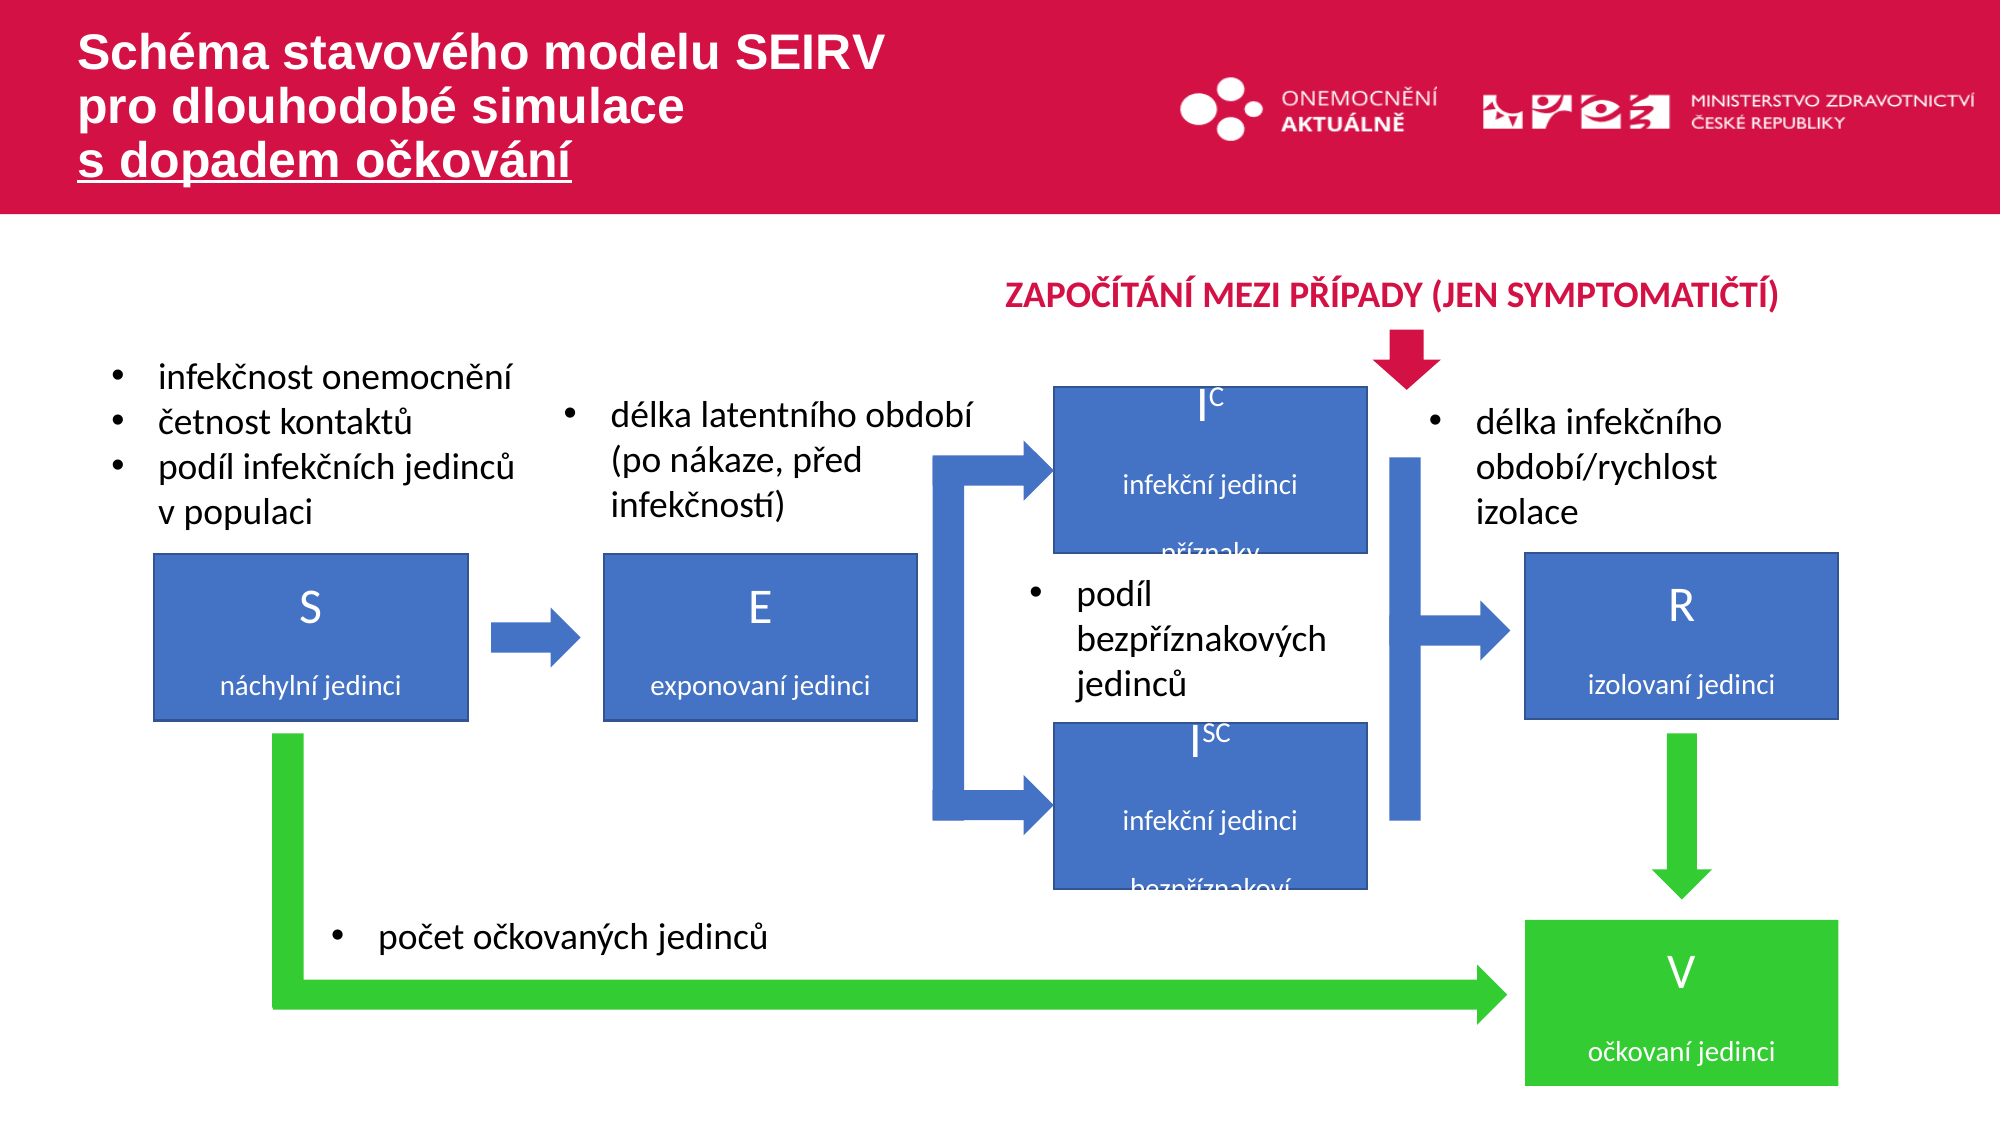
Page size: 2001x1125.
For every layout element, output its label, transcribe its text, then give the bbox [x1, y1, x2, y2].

text_box S náchylní jedinci [154, 554, 468, 721]
text_box [1421, 600, 1511, 661]
text_box [1031, 447, 1054, 494]
text_box R izolovaní jedinci [1525, 552, 1839, 719]
text_box podíl bezpříznakových jedinců [1014, 561, 1396, 712]
text_box [965, 774, 1054, 836]
text_box [932, 533, 965, 821]
text_box V očkovaní jedinci [1525, 919, 1839, 1086]
title Schéma stavového modelu SEIRV pro dlouhodobé simulace s dopadem očkování [62, 0, 1131, 215]
text_box [272, 733, 304, 1008]
text_box délka infekčního období/rychlost izolace [1414, 389, 1796, 540]
text_box [1372, 329, 1441, 390]
text_box [272, 964, 1508, 1025]
text_box počet očkovaných jedinců [316, 904, 798, 965]
text_box délka latentního období (po nákaze, před infekčností) [548, 382, 1031, 533]
text_box IC infekční jedinci příznaky [1053, 386, 1368, 553]
text_box infekčnost onemocnění četnost kontaktů podíl infekčních jedinců v populaci [96, 344, 578, 540]
text_box ISC infekční jedinci bezpříznakoví [1053, 722, 1368, 889]
text_box [491, 607, 581, 668]
text_box ZAPOČÍTÁNÍ MEZI PŘÍPADY (JEN SYMPTOMATIČTÍ) [990, 262, 1823, 323]
text_box E exponovaní jedinci [604, 554, 918, 721]
text_box [1389, 457, 1421, 821]
text_box [1651, 733, 1713, 900]
